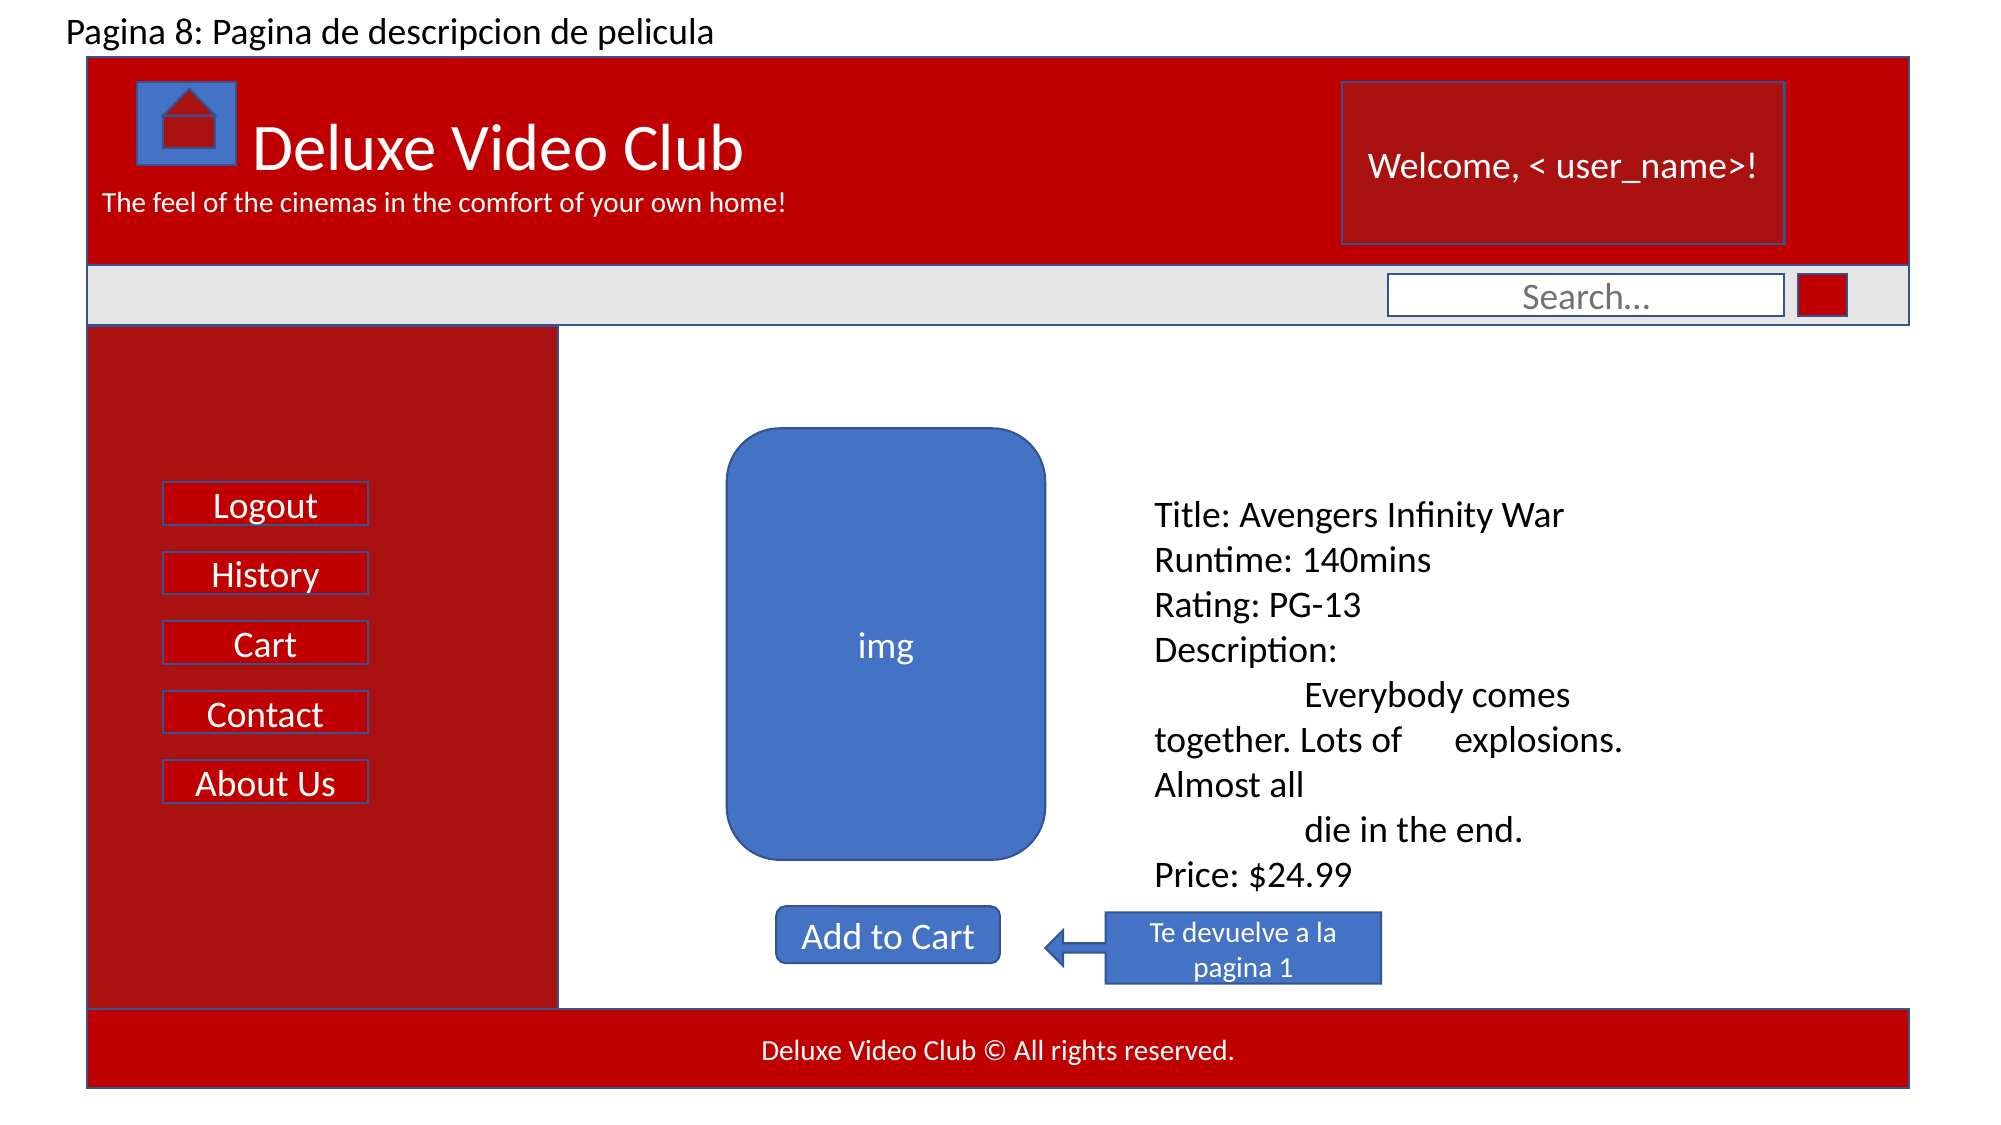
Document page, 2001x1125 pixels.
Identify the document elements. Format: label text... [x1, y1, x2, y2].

text_box [86, 326, 559, 1008]
text_box Contact [162, 690, 369, 734]
text_box Add to Cart [775, 905, 1001, 965]
text_box History [162, 551, 369, 595]
text_box Cart [162, 620, 369, 665]
text_box Deluxe Video Club © All rights reserved. [86, 1008, 1910, 1089]
text_box Te devuelve a la pagina 1 [1043, 911, 1383, 985]
text_box [162, 117, 216, 149]
text_box Search… [1387, 273, 1785, 317]
text_box img [725, 427, 1047, 861]
text_box About Us [162, 759, 369, 804]
text_box Welcome, < user_name>! [1341, 81, 1786, 245]
text_box Title: Avengers Infinity War Runtime: 140mins Rating: PG-13 Description: Everybody comes together. Lots of explosions. Almost all die in the end. Price: $24.99 [1139, 482, 1681, 902]
text_box Deluxe Video Club The feel of the cinemas in the comfort of your own home! [86, 56, 1910, 264]
text_box [86, 264, 1910, 326]
text_box [1797, 273, 1848, 317]
text_box [136, 81, 237, 166]
text_box Pagina 8: Pagina de descripcion de pelicula [51, 0, 791, 60]
text_box [160, 87, 218, 117]
text_box Logout [162, 481, 369, 526]
